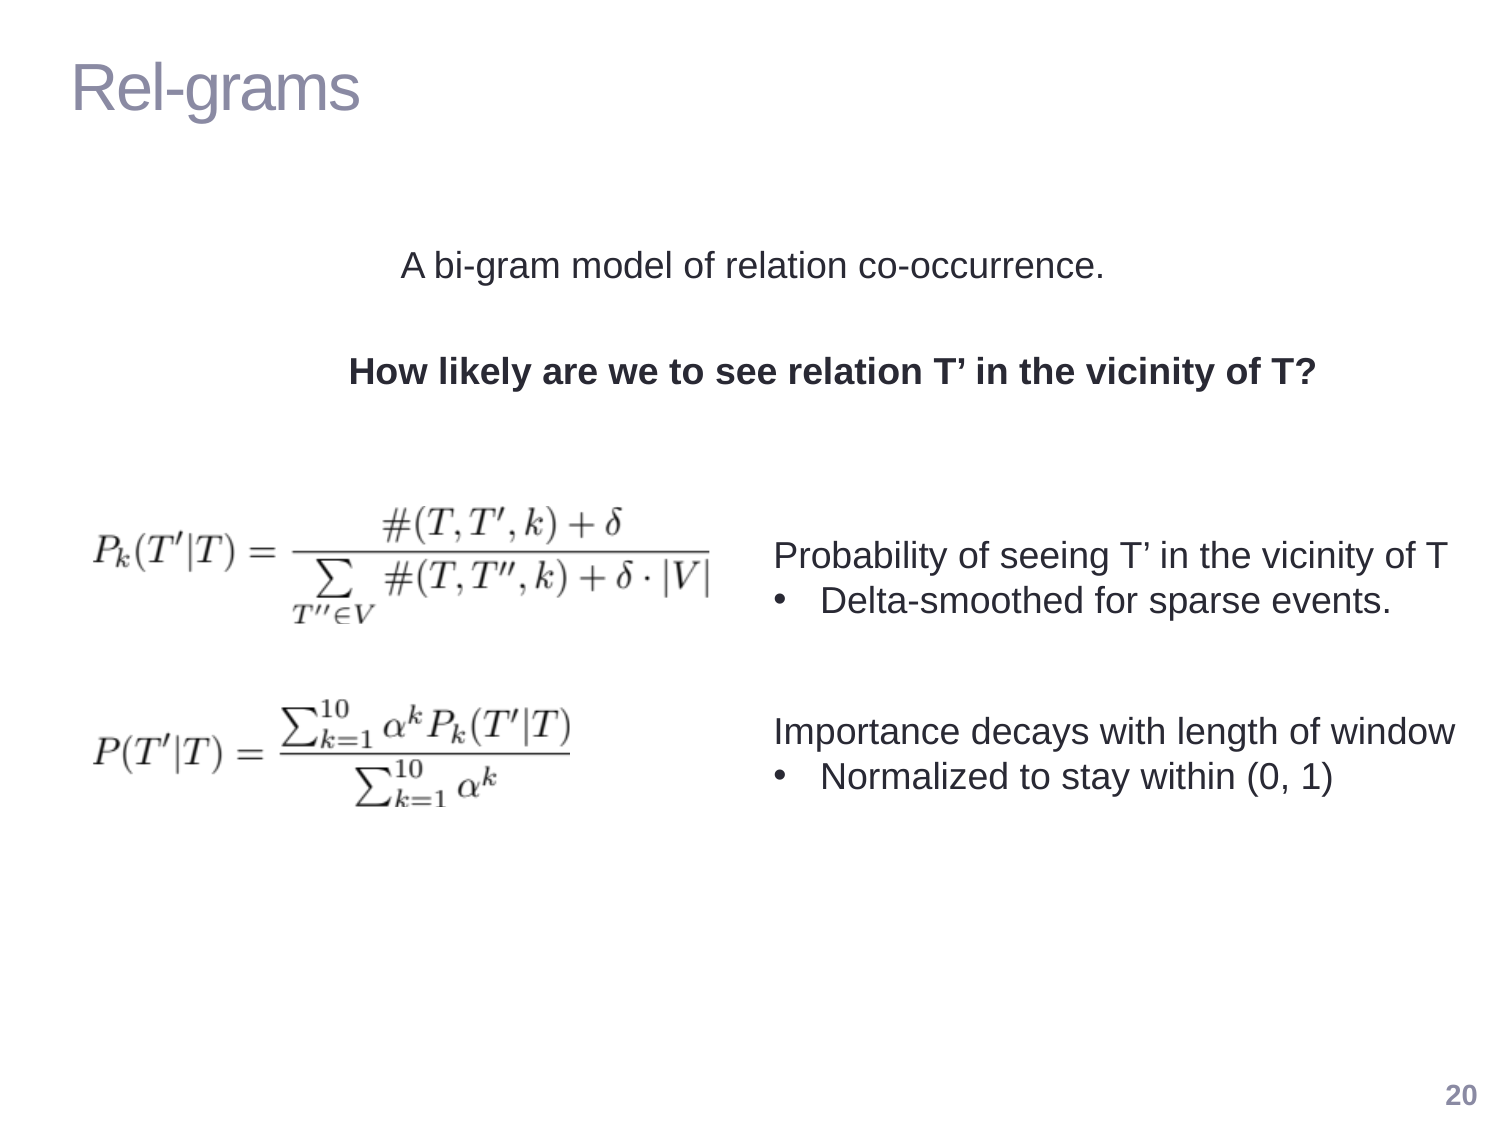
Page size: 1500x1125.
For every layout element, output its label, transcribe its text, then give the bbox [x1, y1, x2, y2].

slide_number 20 [1404, 1066, 1493, 1121]
title Rel-grams [55, 2, 1451, 166]
picture [92, 698, 571, 807]
text_box Importance decays with length of window Normalized to stay within (0, 1) [758, 699, 1500, 805]
picture [92, 506, 710, 624]
text_box How likely are we to see relation T’ in the vicinity of T? [79, 339, 1438, 444]
text_box Probability of seeing T’ in the vicinity of T Delta-smoothed for sparse events. [758, 524, 1500, 629]
text_box A bi-gram model of relation co-occurrence. [55, 233, 1451, 338]
